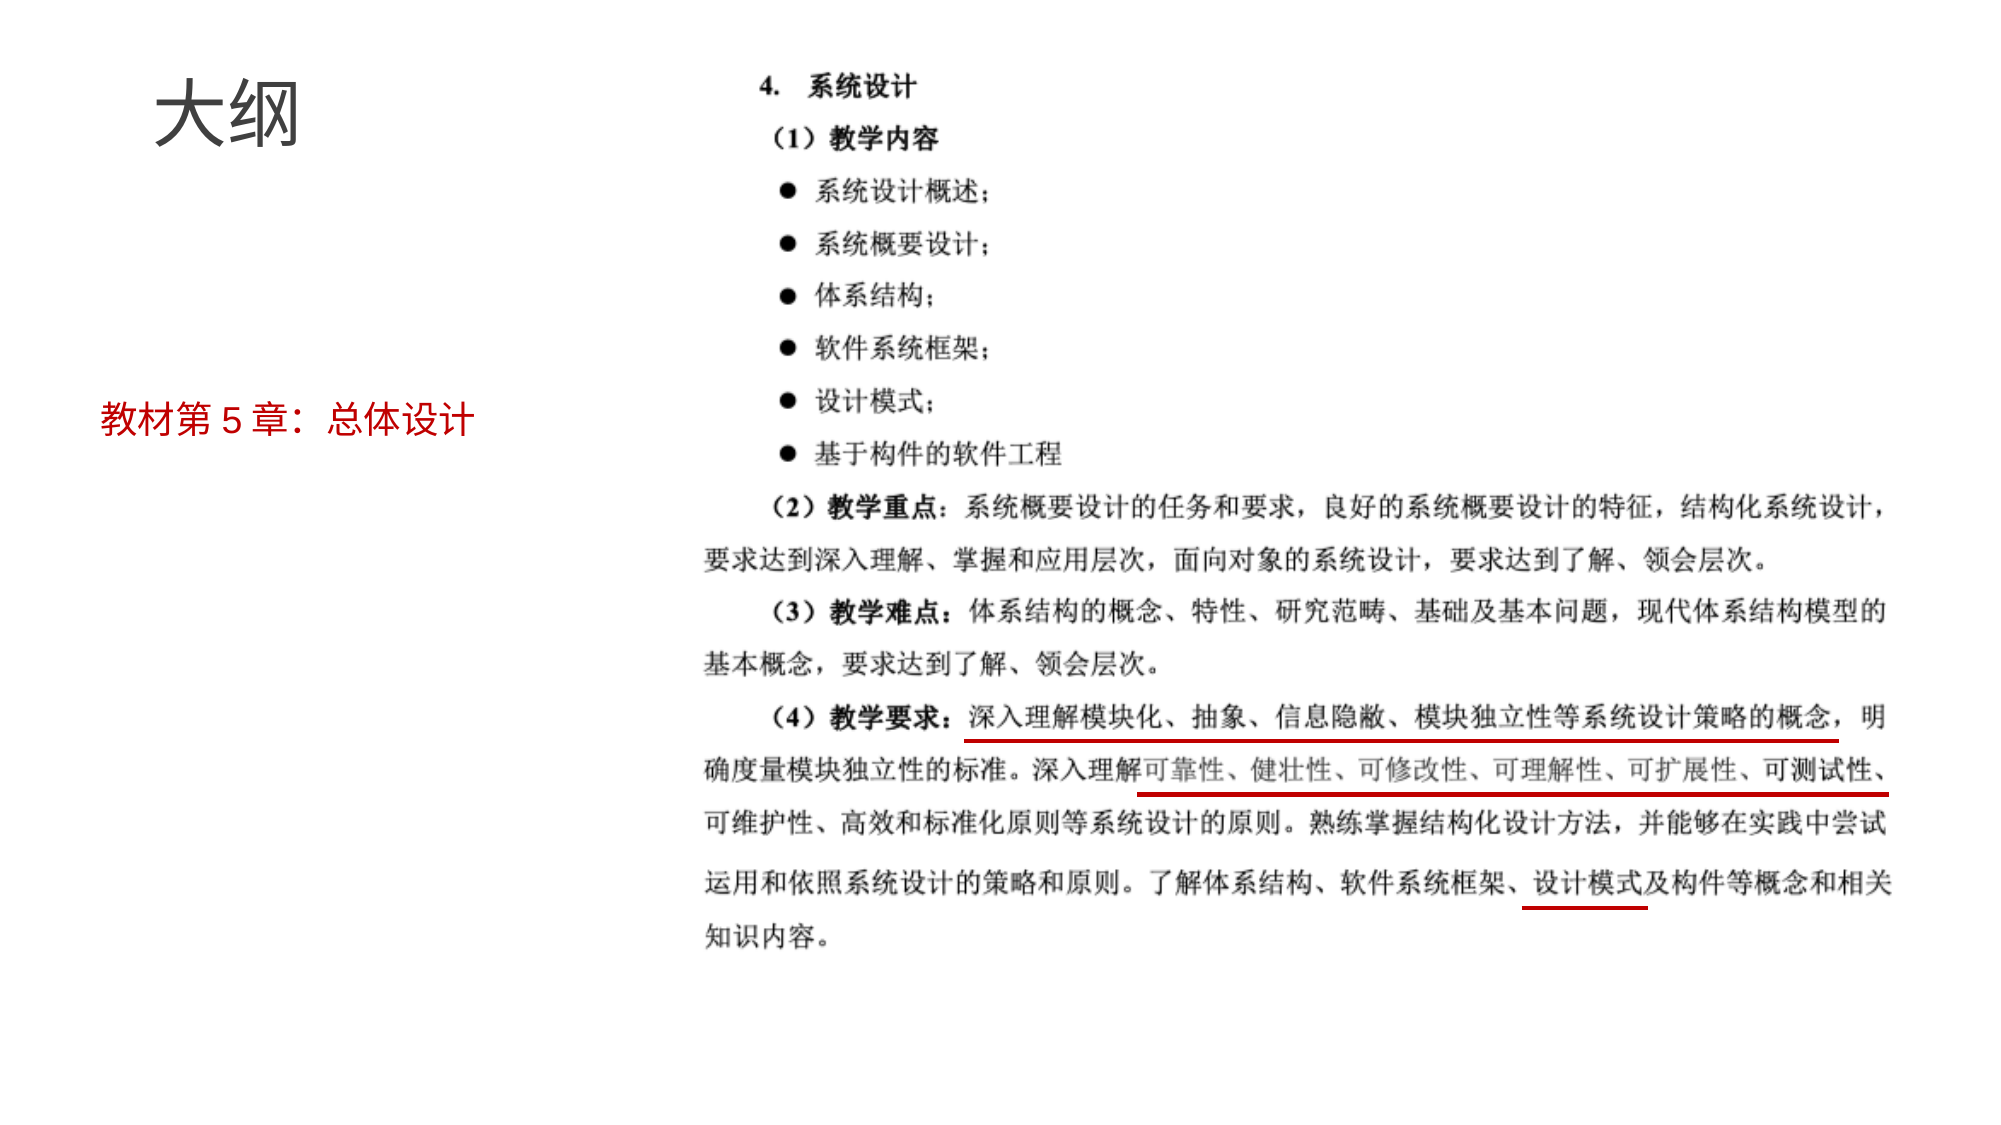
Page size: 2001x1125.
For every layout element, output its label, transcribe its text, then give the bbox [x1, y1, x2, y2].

picture [654, 59, 1915, 979]
text_box 教材第5章：总体设计 [85, 388, 654, 449]
title 大纲 [137, 59, 654, 174]
